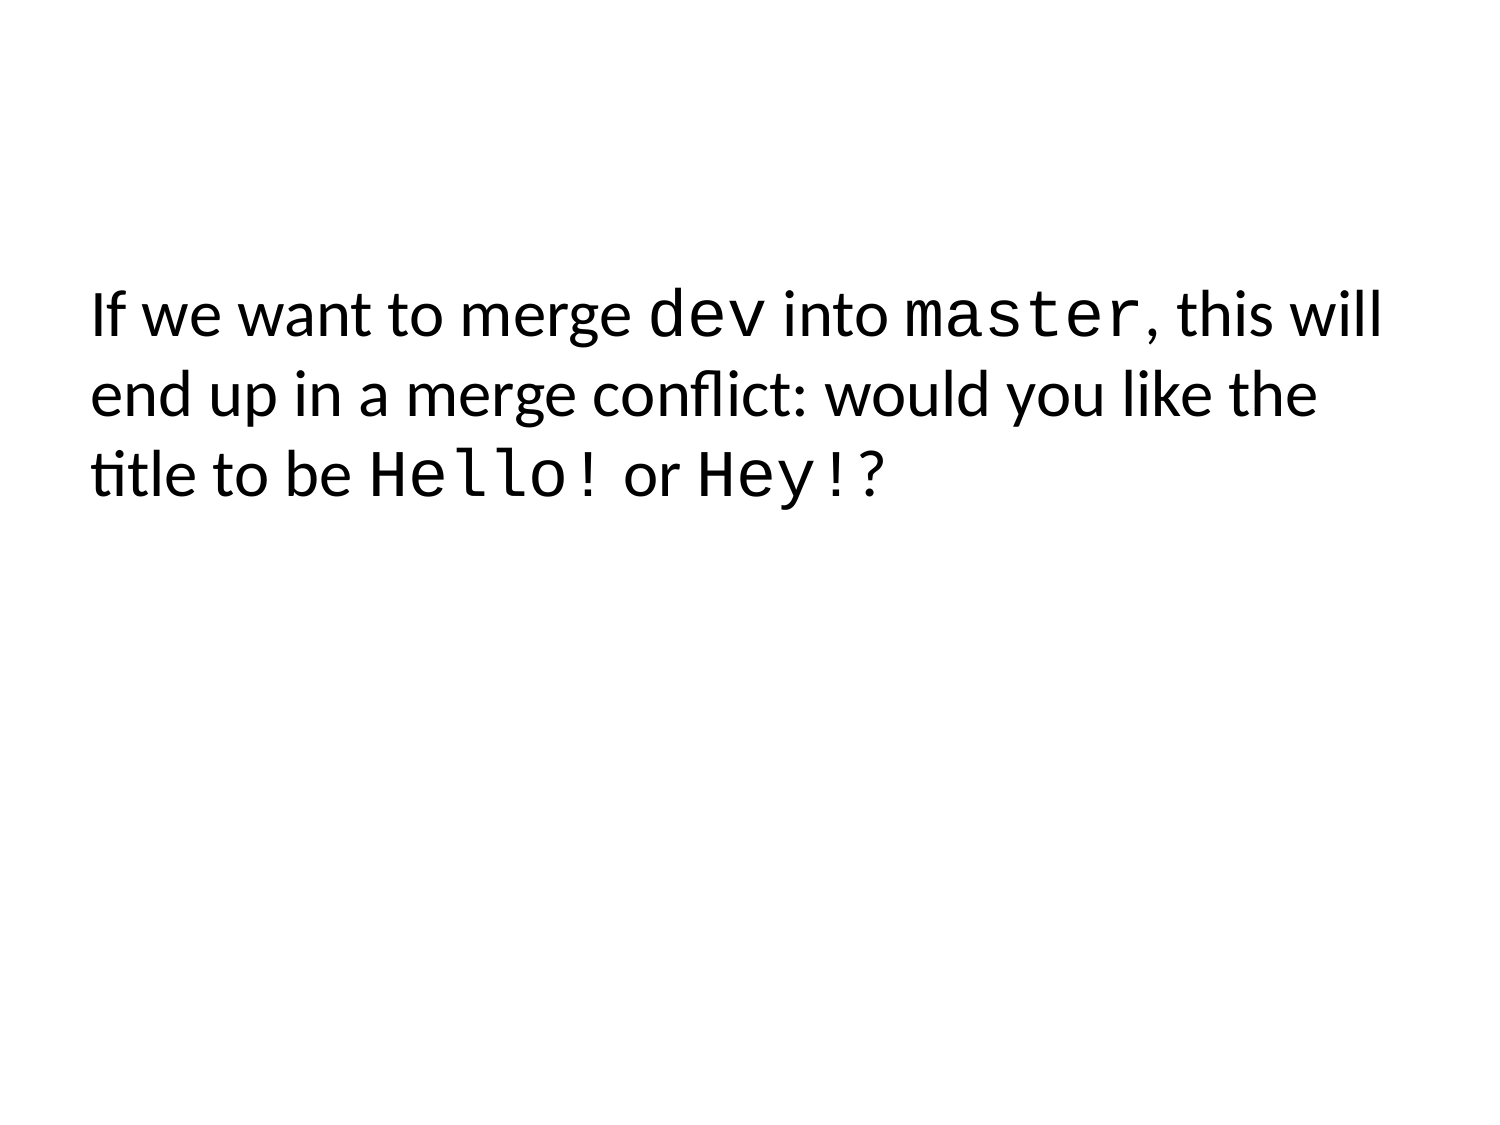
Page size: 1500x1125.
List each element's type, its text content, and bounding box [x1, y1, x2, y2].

list If we want to merge dev into master, this will end up in a merge conflict: would you like the title to be Hello! or Hey!? [75, 262, 1425, 1005]
